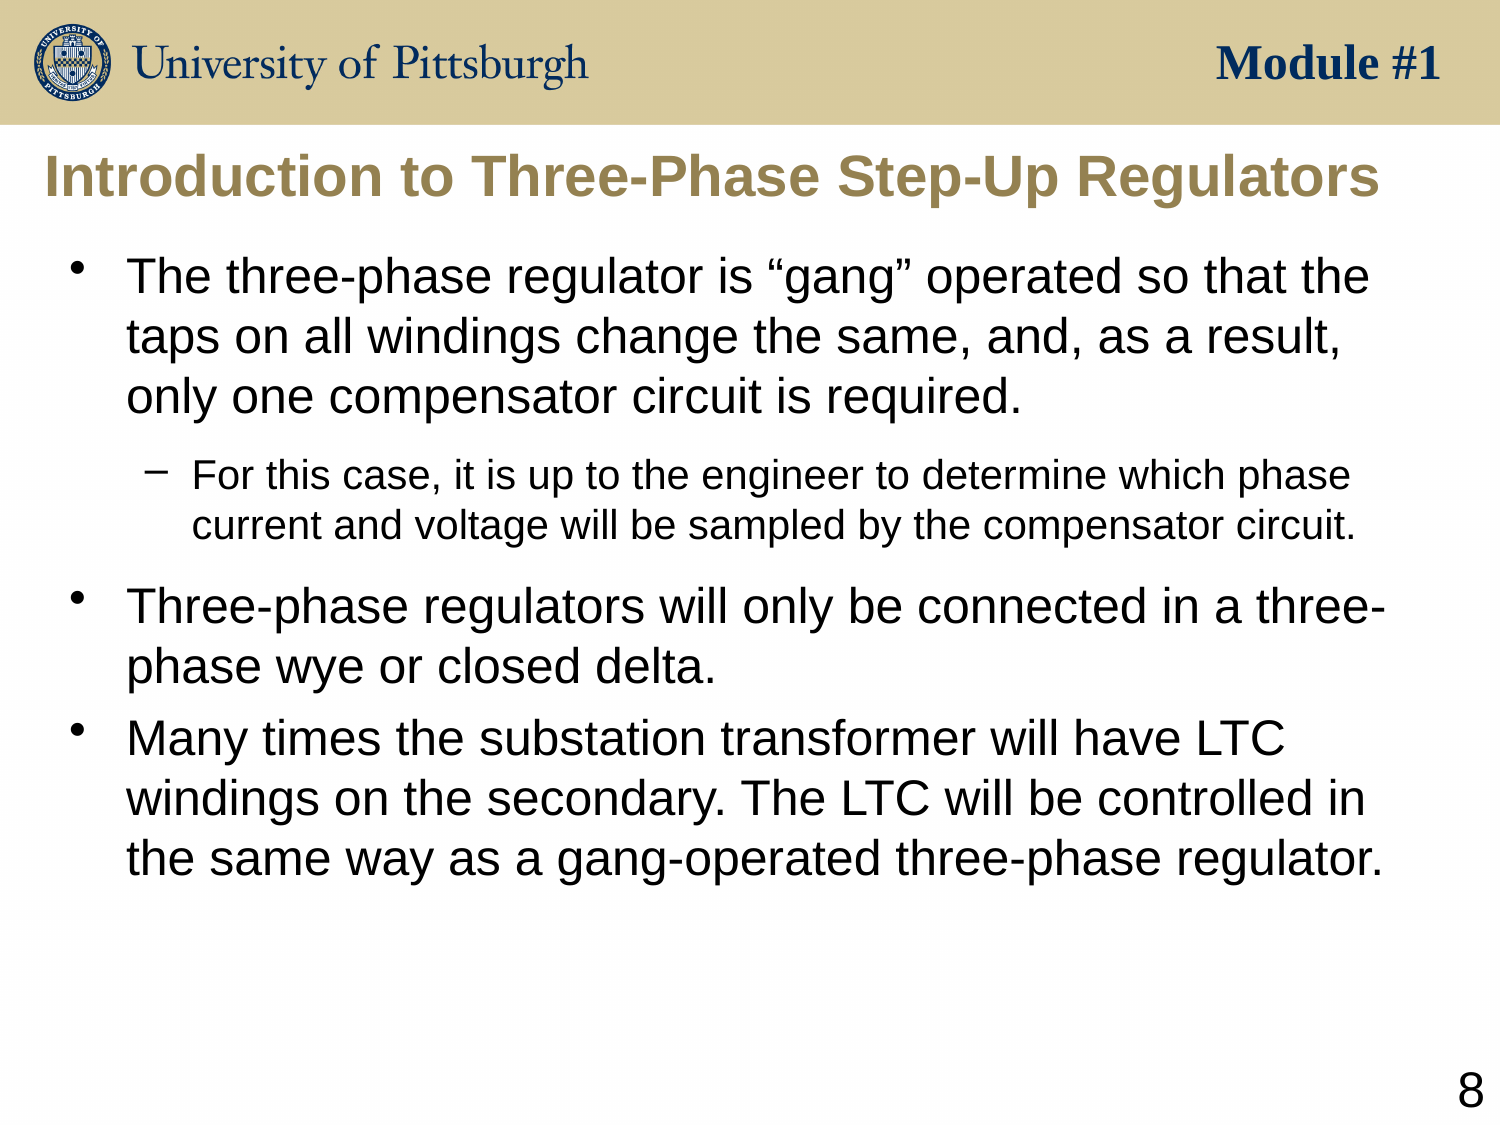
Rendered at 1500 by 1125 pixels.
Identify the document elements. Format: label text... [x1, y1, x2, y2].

slide_number 8 [1362, 1050, 1500, 1125]
text_box Module #1 [604, 22, 1457, 97]
title Introduction to Three-Phase Step-Up Regulators [29, 125, 1500, 221]
picture [0, 1, 1500, 1125]
text_box The three-phase regulator is “gang” operated so that the taps on all windings change the same, and, as a result, only one compensator circuit is required. For this case, it is up to the engineer to determine which phase current and voltage will be sampled by the compensator circuit. Three-phase regulators will only be connected in a three-phase wye or closed delta. Many times the substation transformer will have LTC windings on the secondary. The LTC will be controlled in the same way as a gang-operated three-phase regulator. [55, 235, 1418, 1039]
